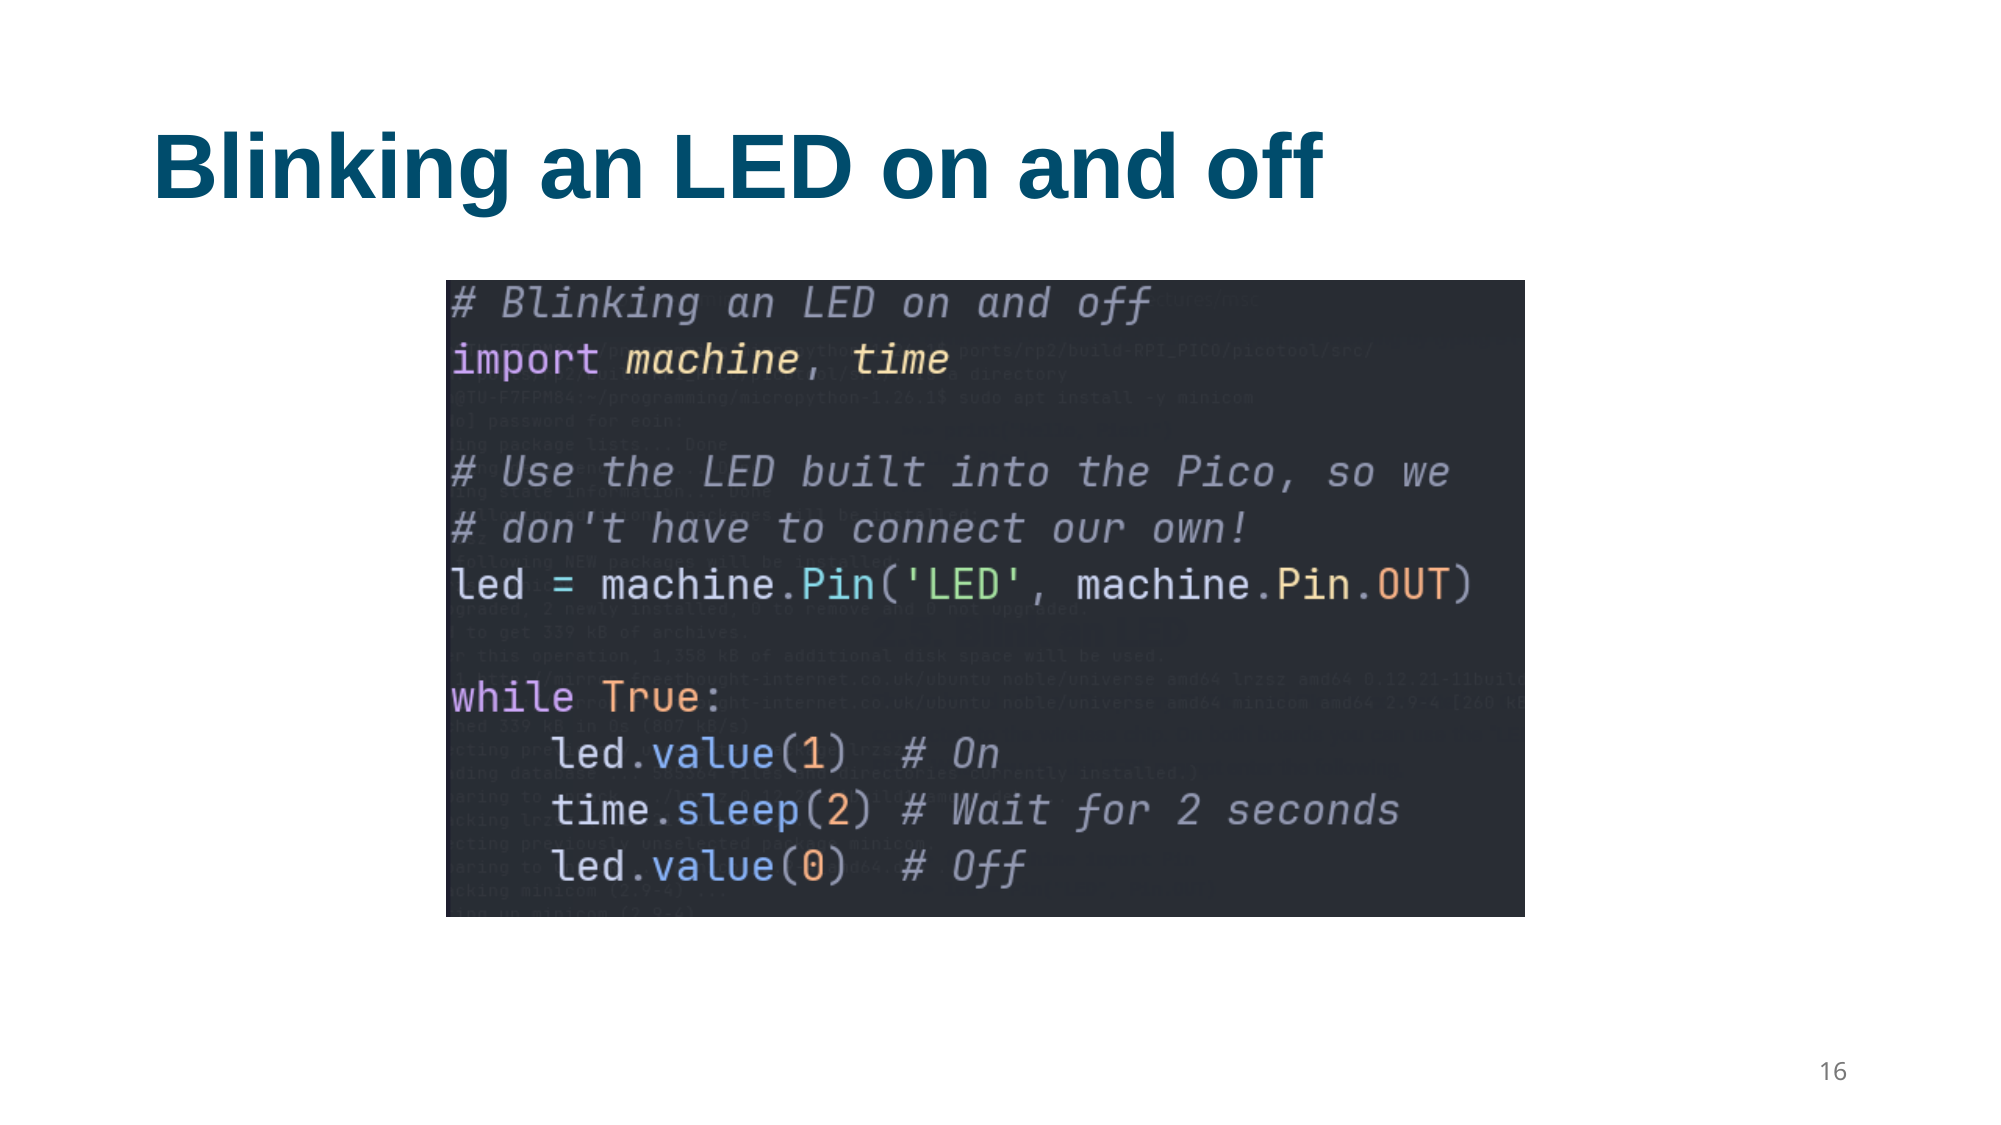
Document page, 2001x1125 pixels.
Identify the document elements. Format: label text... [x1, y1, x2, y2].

slide_number 16 [1412, 1042, 1863, 1103]
picture [445, 280, 1525, 918]
title Blinking an LED on and off [137, 59, 1863, 278]
